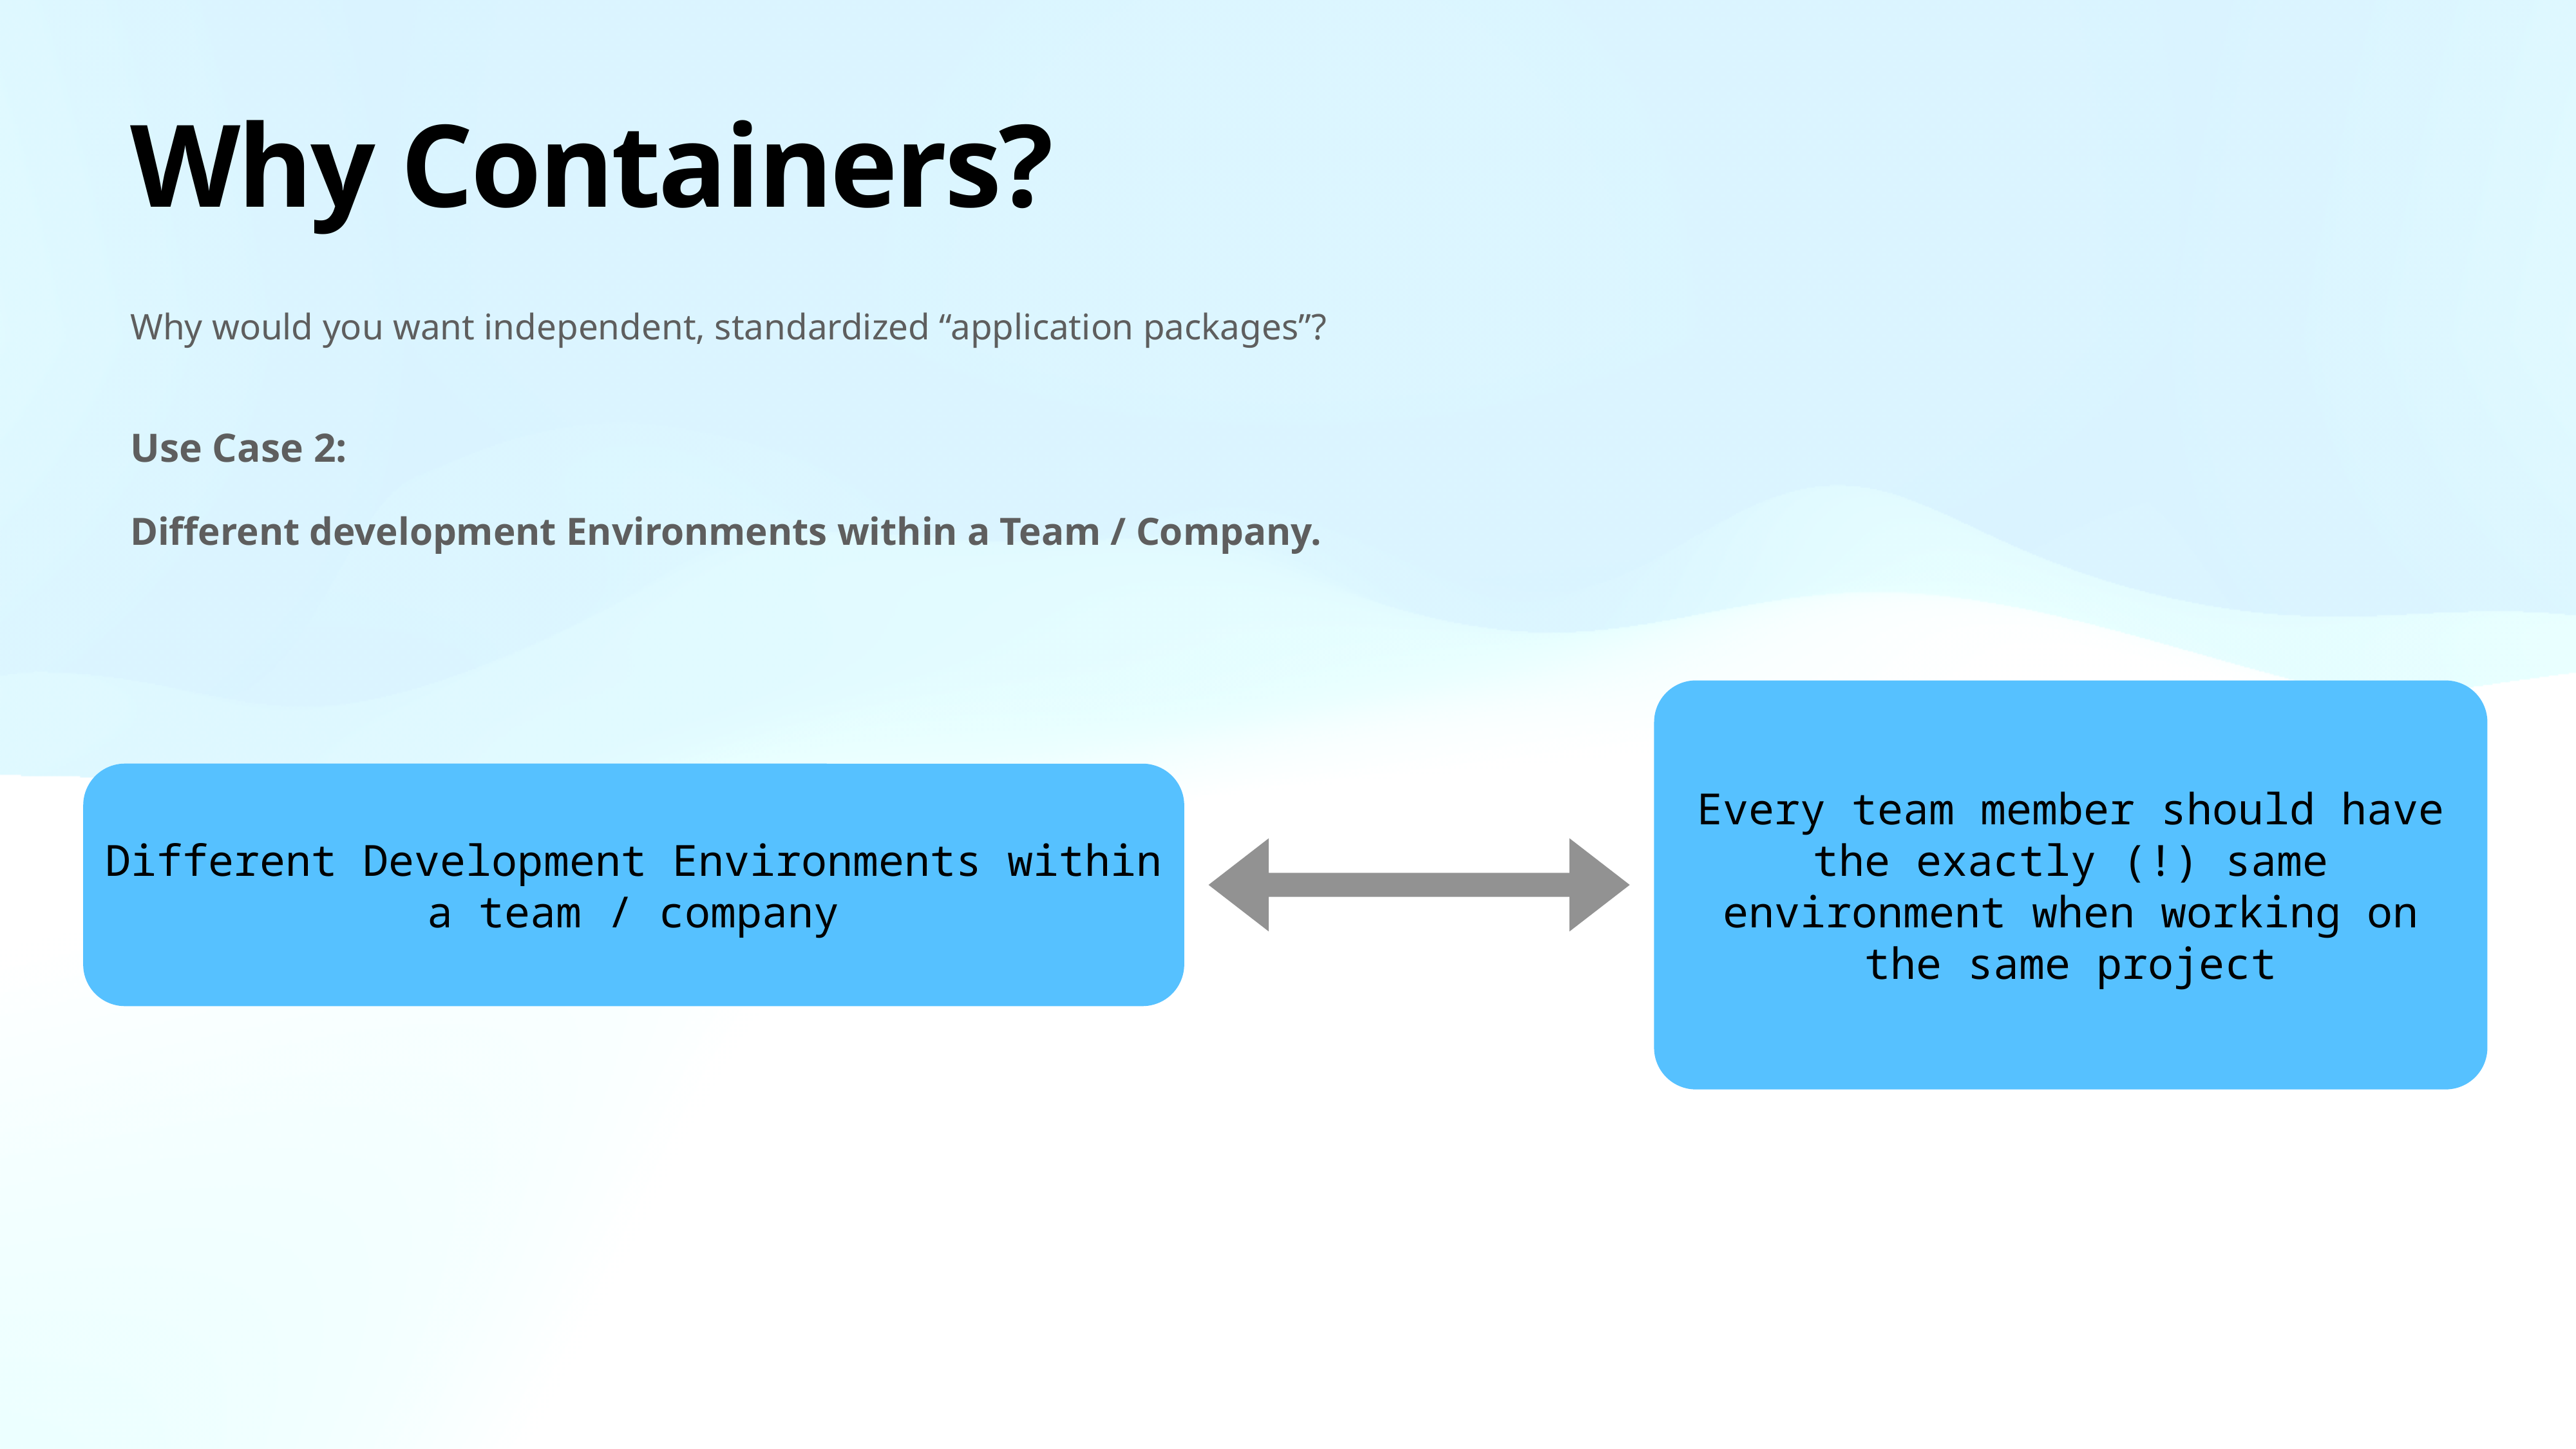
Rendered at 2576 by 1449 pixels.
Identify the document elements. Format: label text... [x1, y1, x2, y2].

title Why Containers? [124, 113, 2447, 266]
picture [0, 0, 2576, 1449]
text_box Different Development Environments within a team / company [83, 763, 1184, 1007]
list Why would you want independent, standardized “application packages”? Use Case 2: Different development Environments within a Team / Company. [124, 299, 2447, 641]
text_box [1208, 838, 1630, 932]
text_box Every team member should have the exactly (!) same environment when working on the same project [1654, 680, 2488, 1090]
